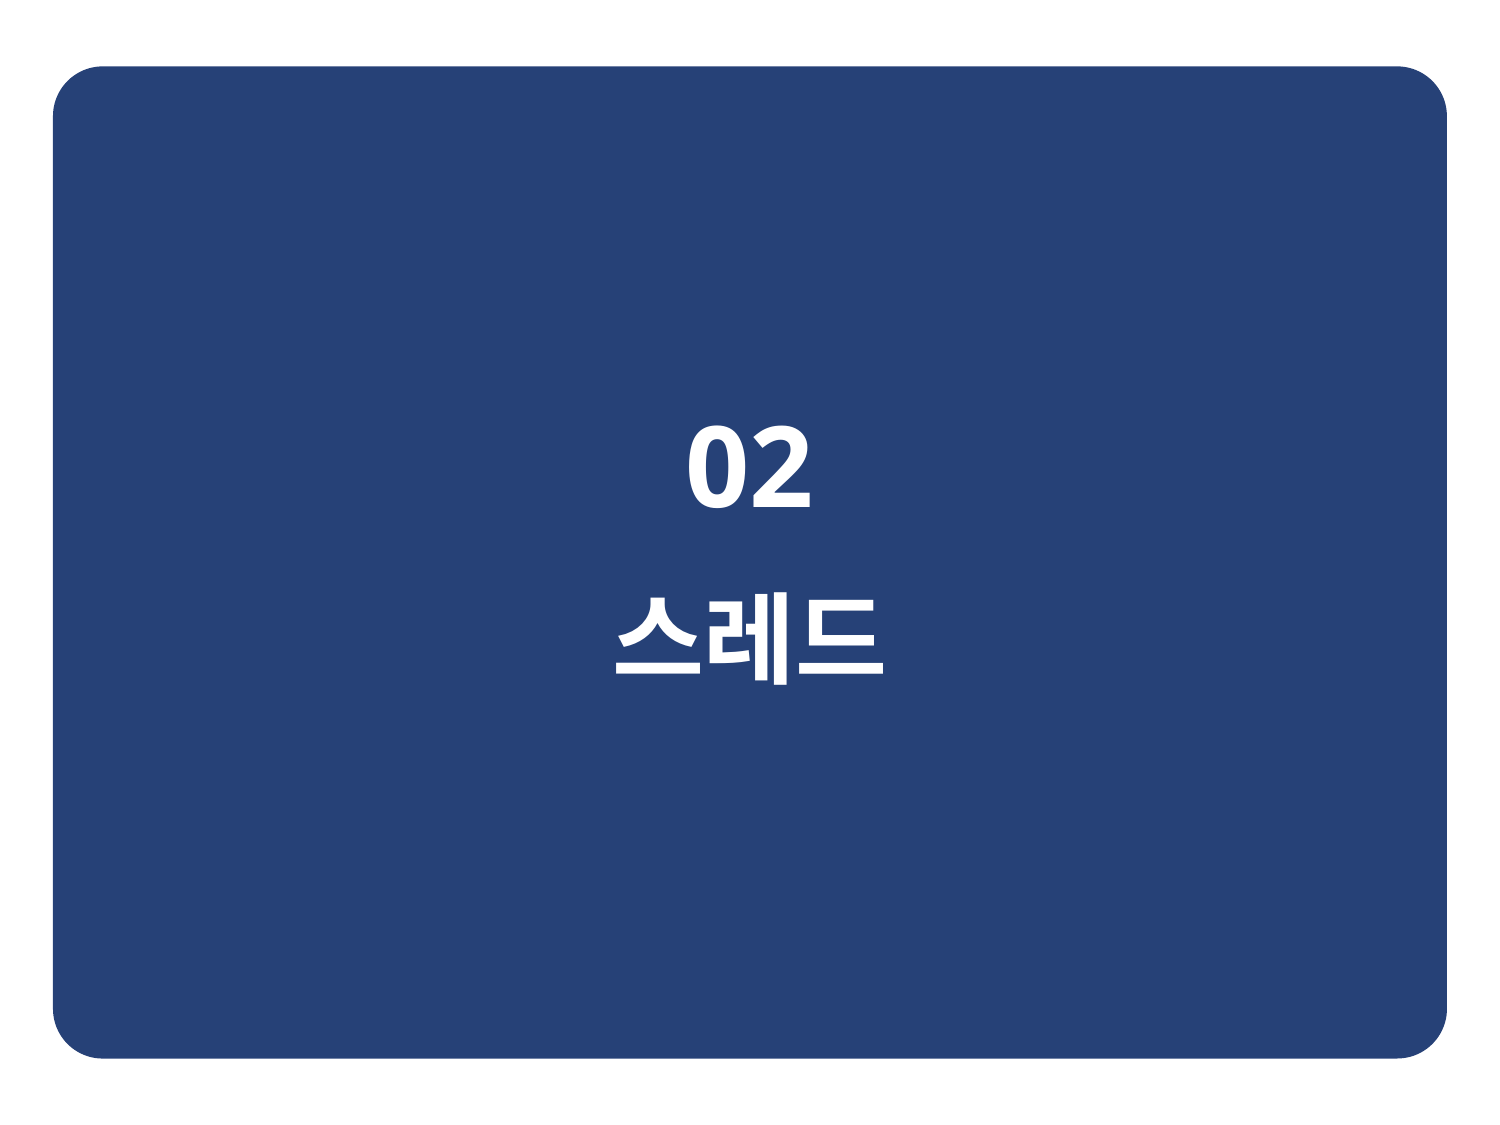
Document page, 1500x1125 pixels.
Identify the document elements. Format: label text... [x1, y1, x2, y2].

list 스레드 [117, 559, 1383, 715]
list 02 [117, 385, 1383, 540]
